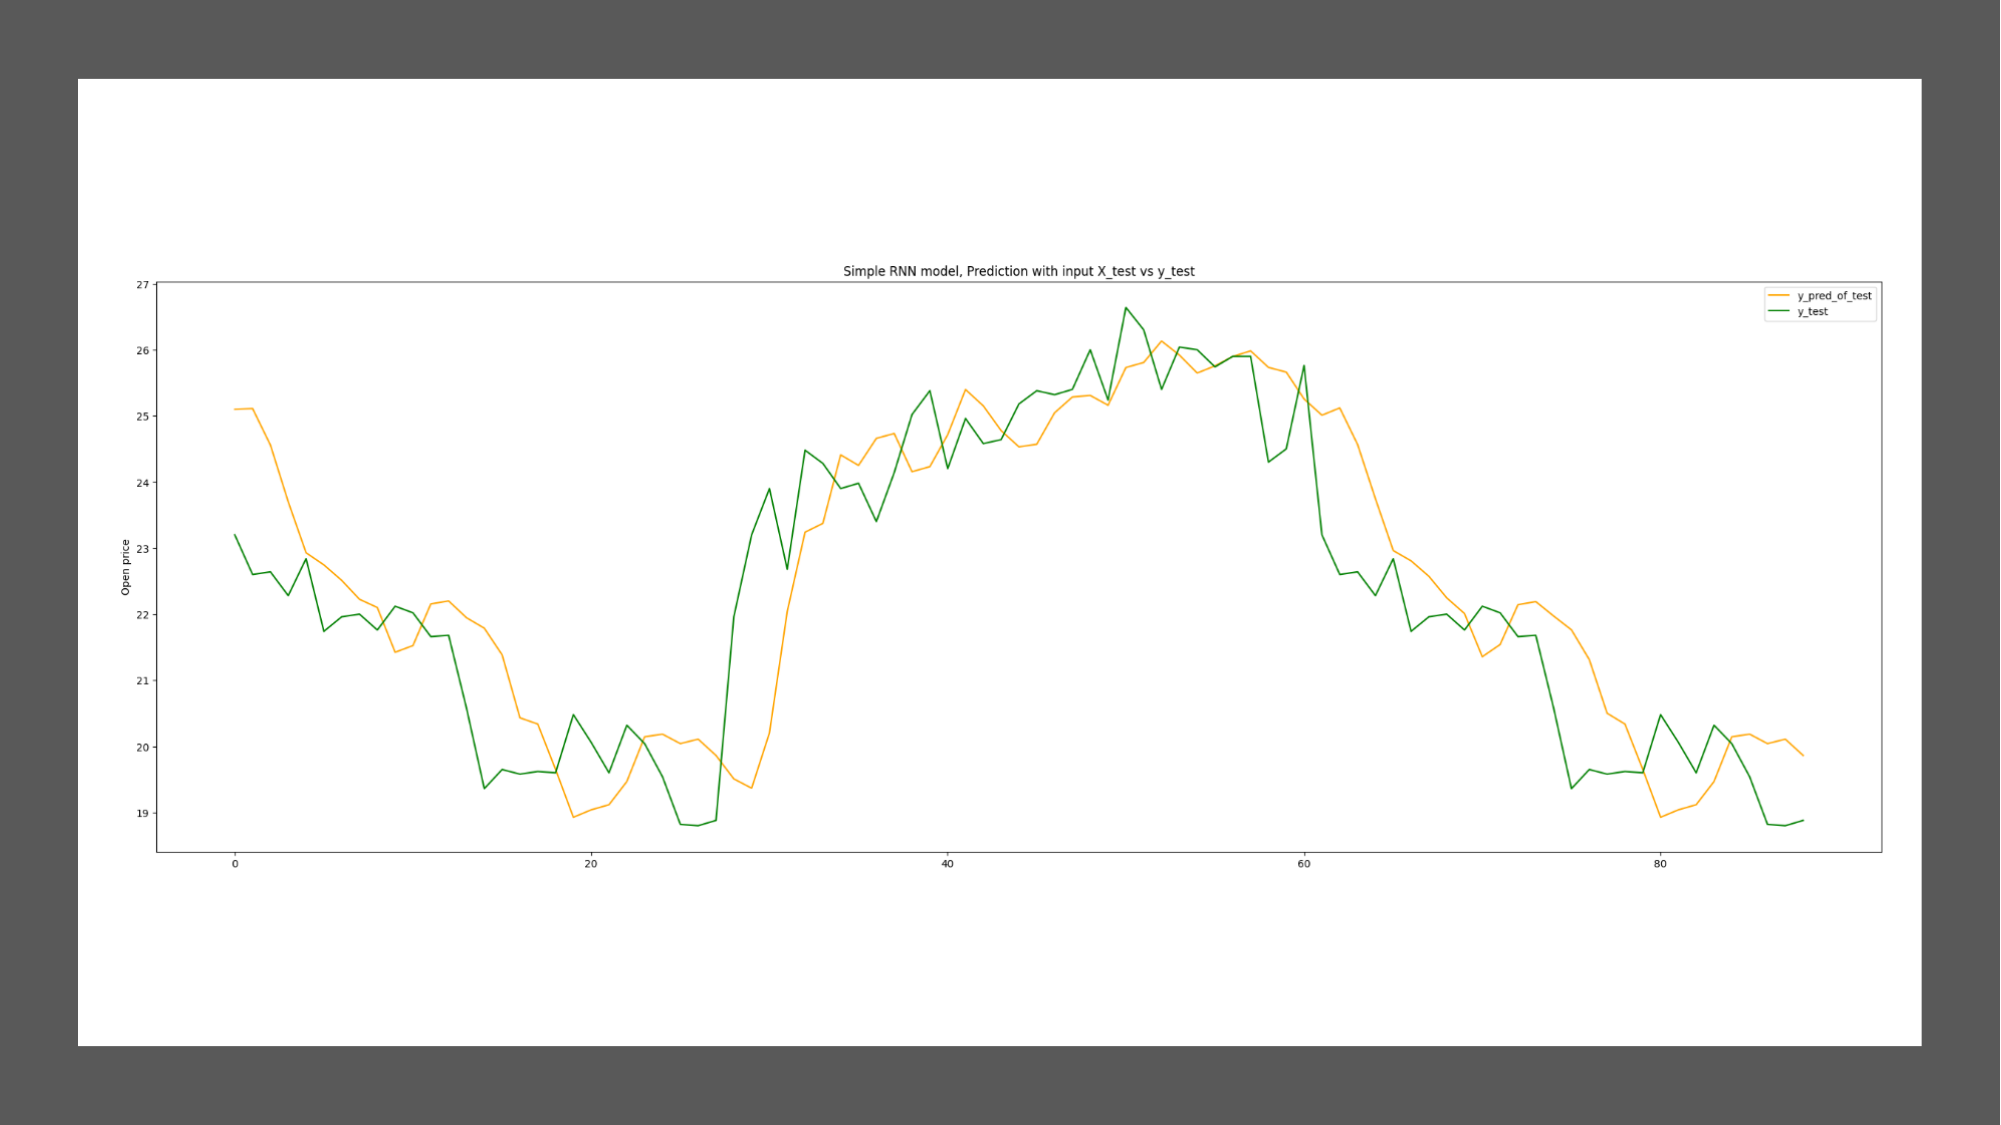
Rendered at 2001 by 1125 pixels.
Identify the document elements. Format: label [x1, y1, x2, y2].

picture [105, 251, 1895, 874]
text_box [0, 0, 2000, 1125]
text_box [77, 78, 1923, 1047]
